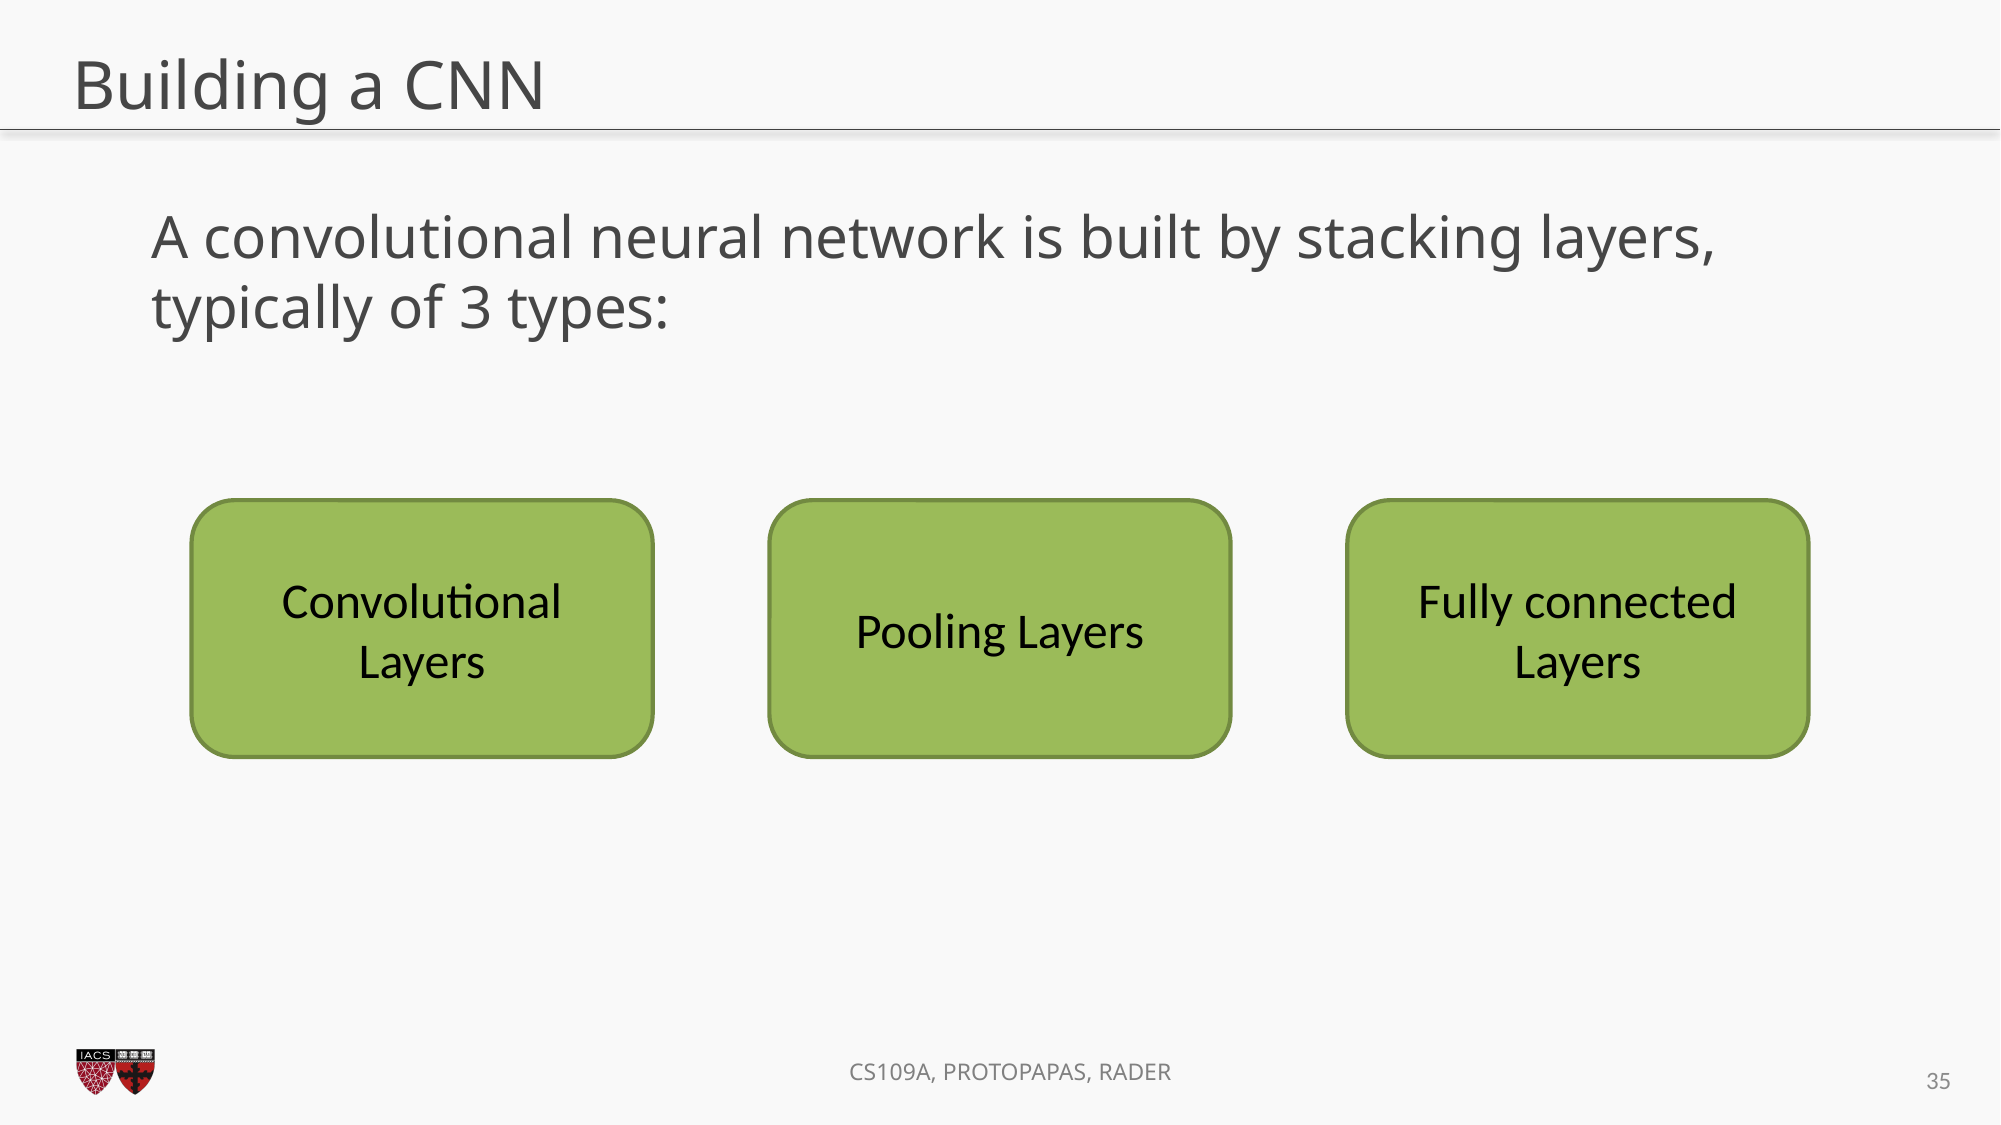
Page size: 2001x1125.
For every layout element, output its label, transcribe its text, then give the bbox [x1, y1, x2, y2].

slide_number 35 [1500, 1050, 1967, 1110]
picture [75, 1049, 155, 1095]
text_box Pooling Layers [767, 498, 1233, 760]
text_box Fully connected Layers [1345, 498, 1811, 760]
title Building a CNN [57, 35, 1943, 162]
list A convolutional neural network is built by stacking layers, typically of 3 types: [136, 193, 1831, 989]
text_box Convolutional Layers [189, 498, 655, 760]
